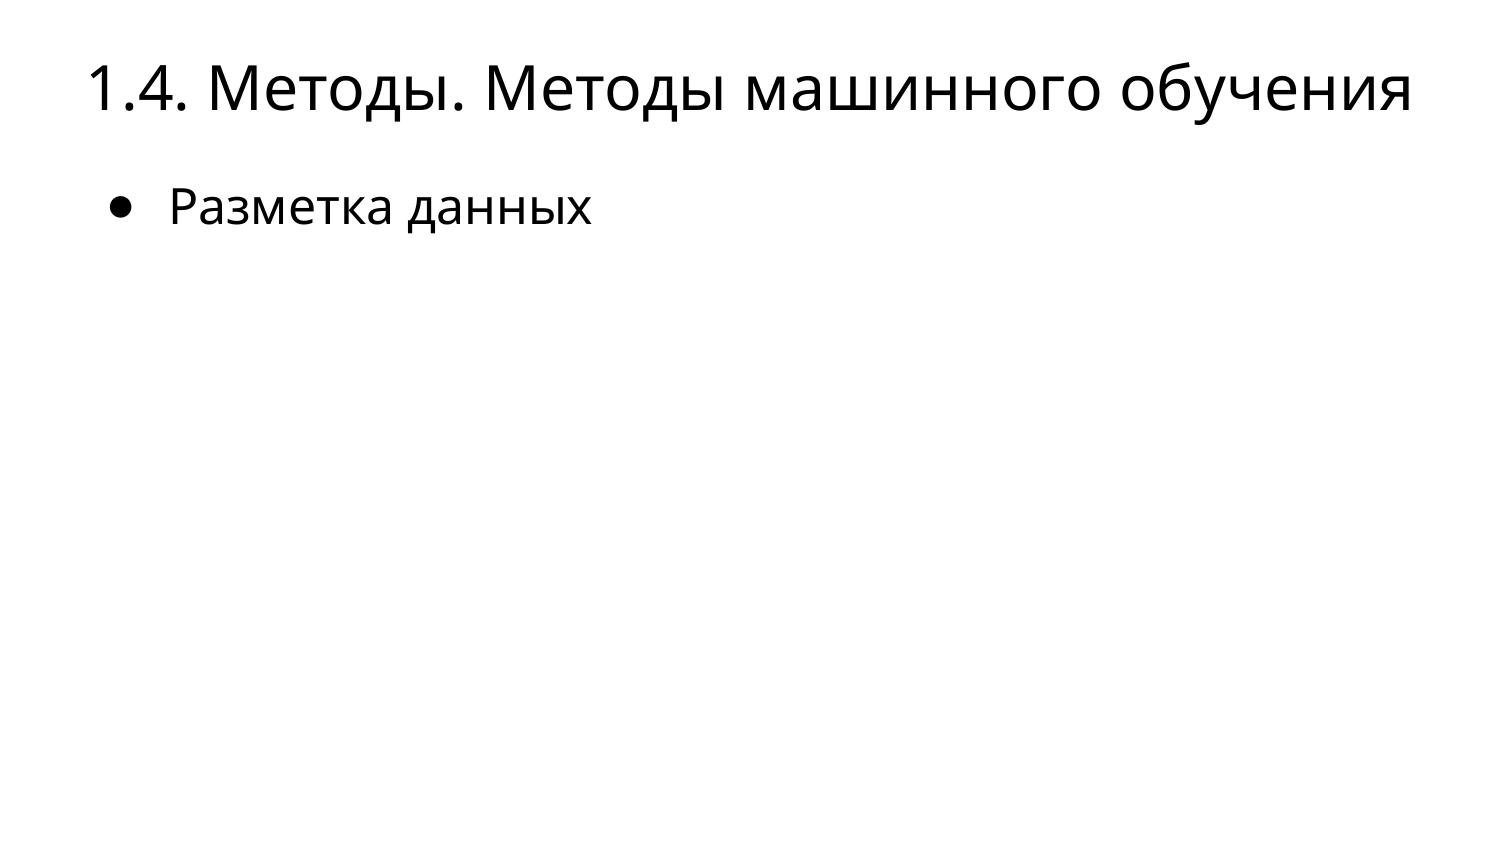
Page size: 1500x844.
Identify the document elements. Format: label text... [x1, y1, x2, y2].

list Разметка данных [78, 159, 1440, 821]
title 1.4. Методы. Методы машинного обучения [64, 44, 1454, 138]
